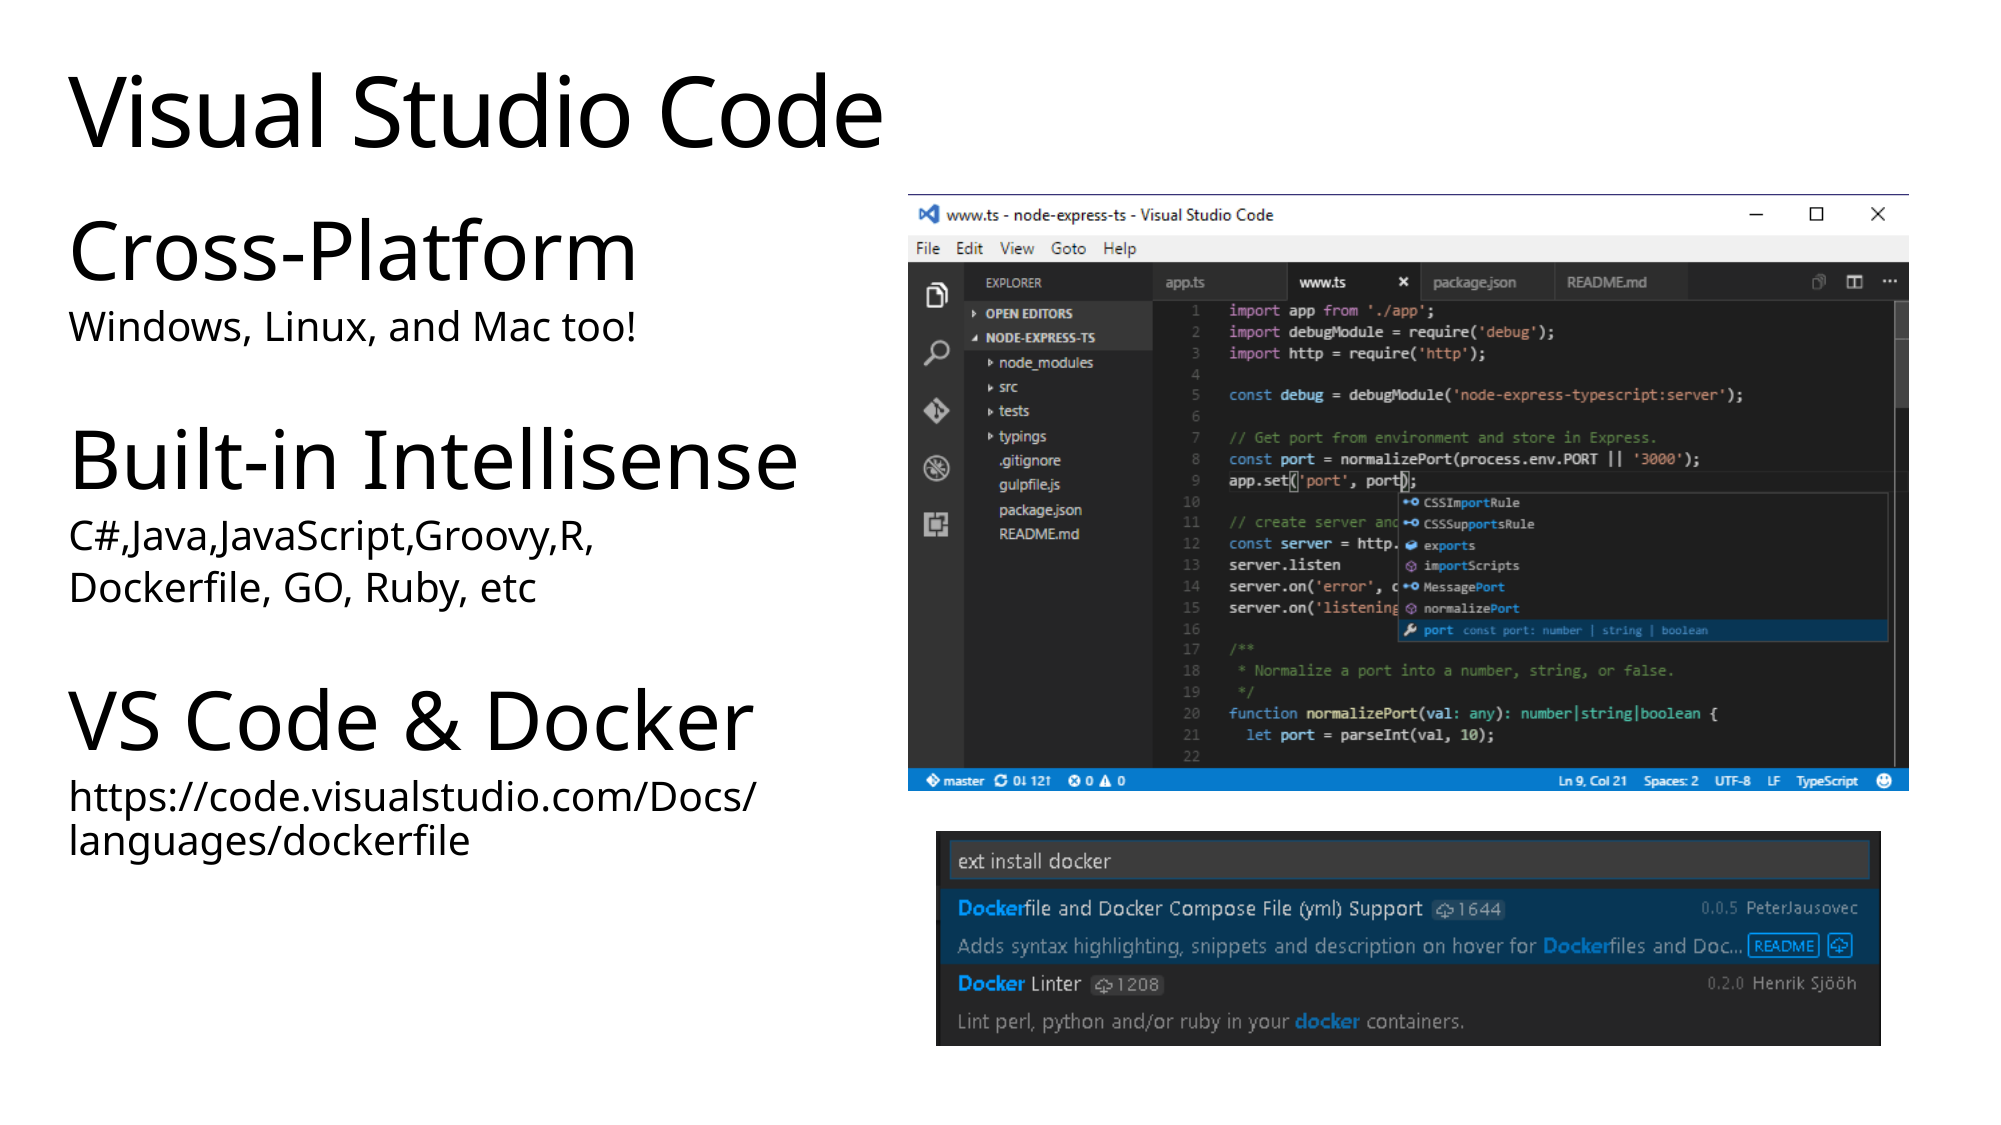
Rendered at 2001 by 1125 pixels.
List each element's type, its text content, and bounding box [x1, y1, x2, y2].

picture [908, 194, 1909, 792]
picture [936, 831, 1881, 1046]
list Cross-Platform Windows, Linux, and Mac too! Built-in Intellisense C#,Java,JavaScript,Groovy,R, Dockerfile, GO, Ruby, etc VS Code & Docker https://code.visualstudio.com/Docs/languages/dockerfile [44, 195, 909, 978]
title Visual Studio Code [44, 47, 1957, 196]
